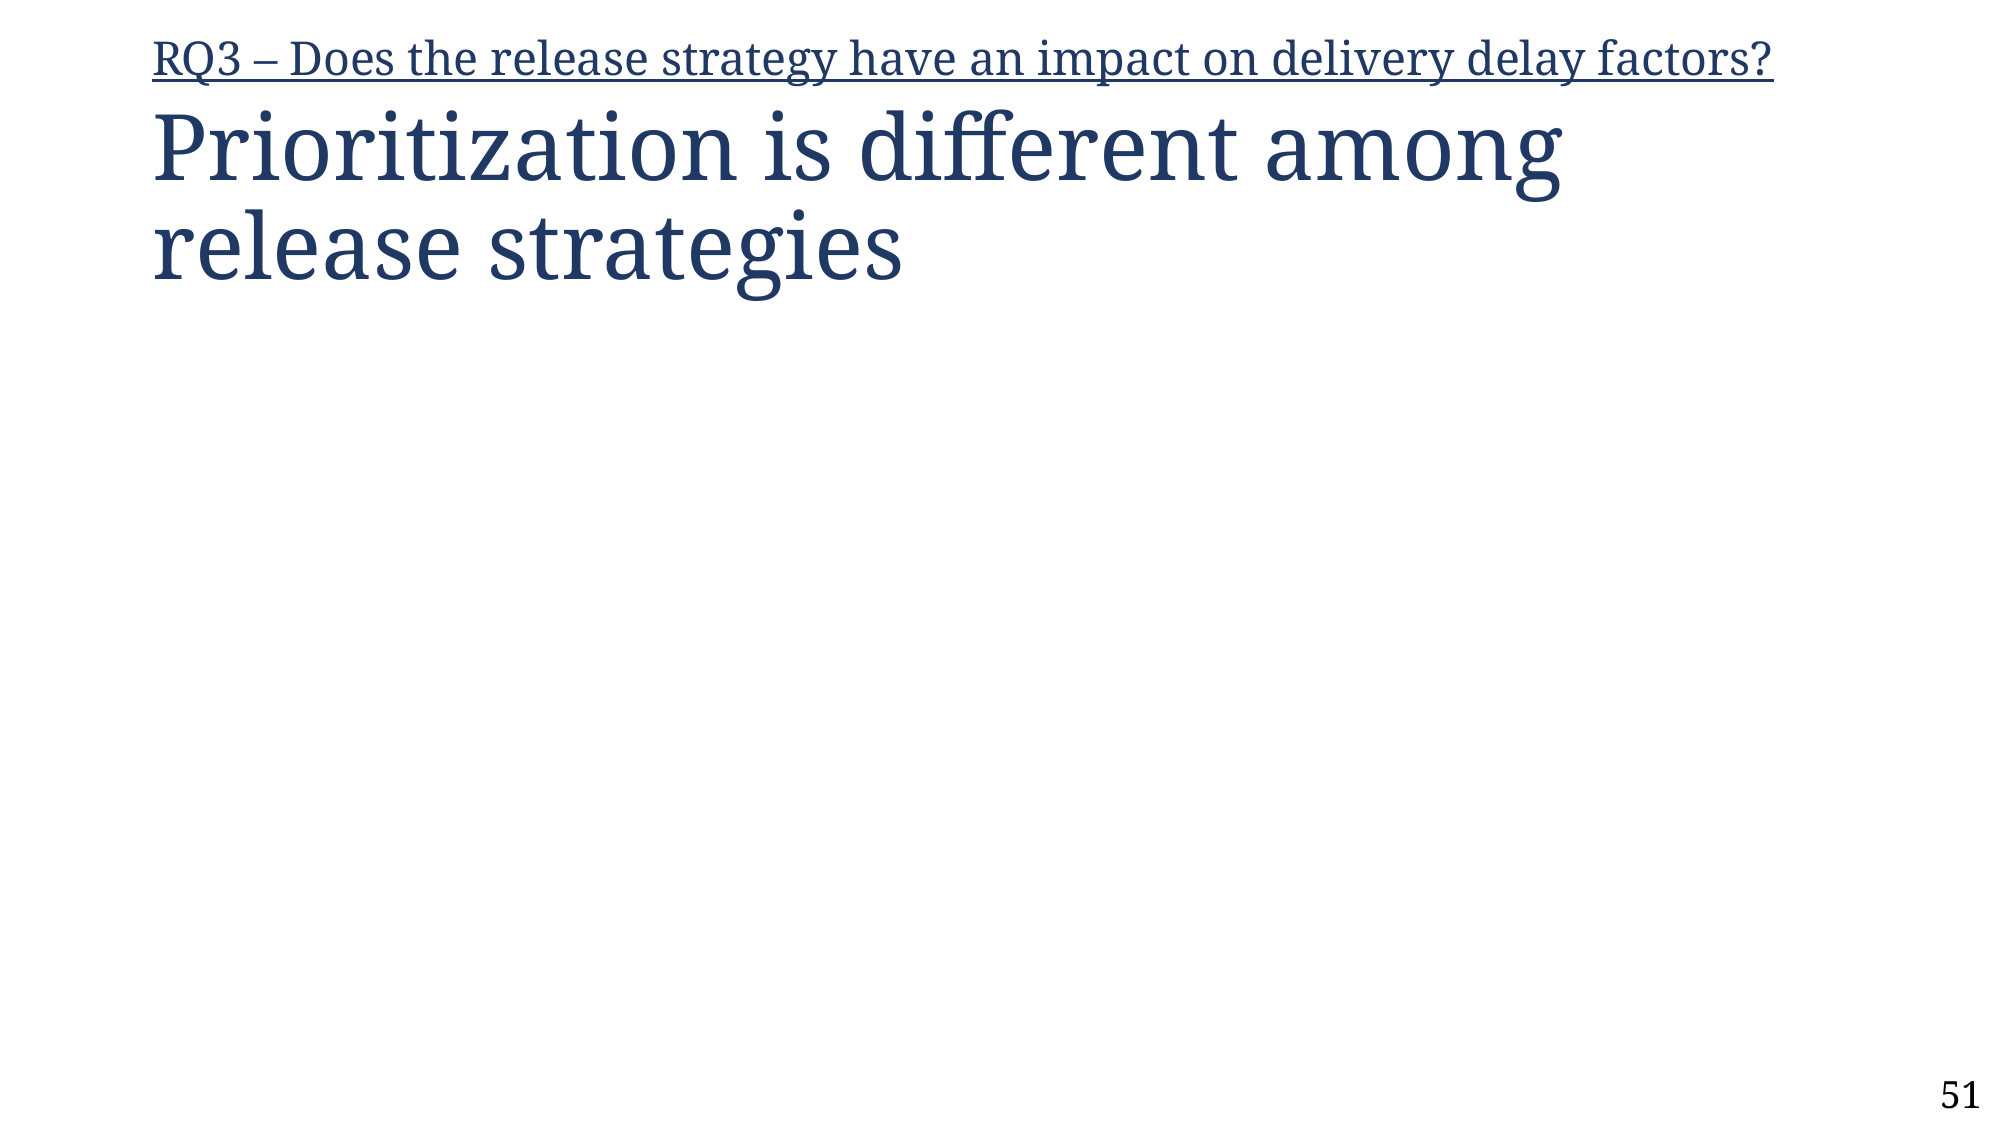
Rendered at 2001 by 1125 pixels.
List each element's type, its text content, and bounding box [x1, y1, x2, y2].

list RQ3 – Does the release strategy have an impact on delivery delay factors? [137, 27, 2000, 94]
title Prioritization is different among release strategies [137, 94, 1863, 486]
text_box 51 [1925, 1063, 2000, 1124]
